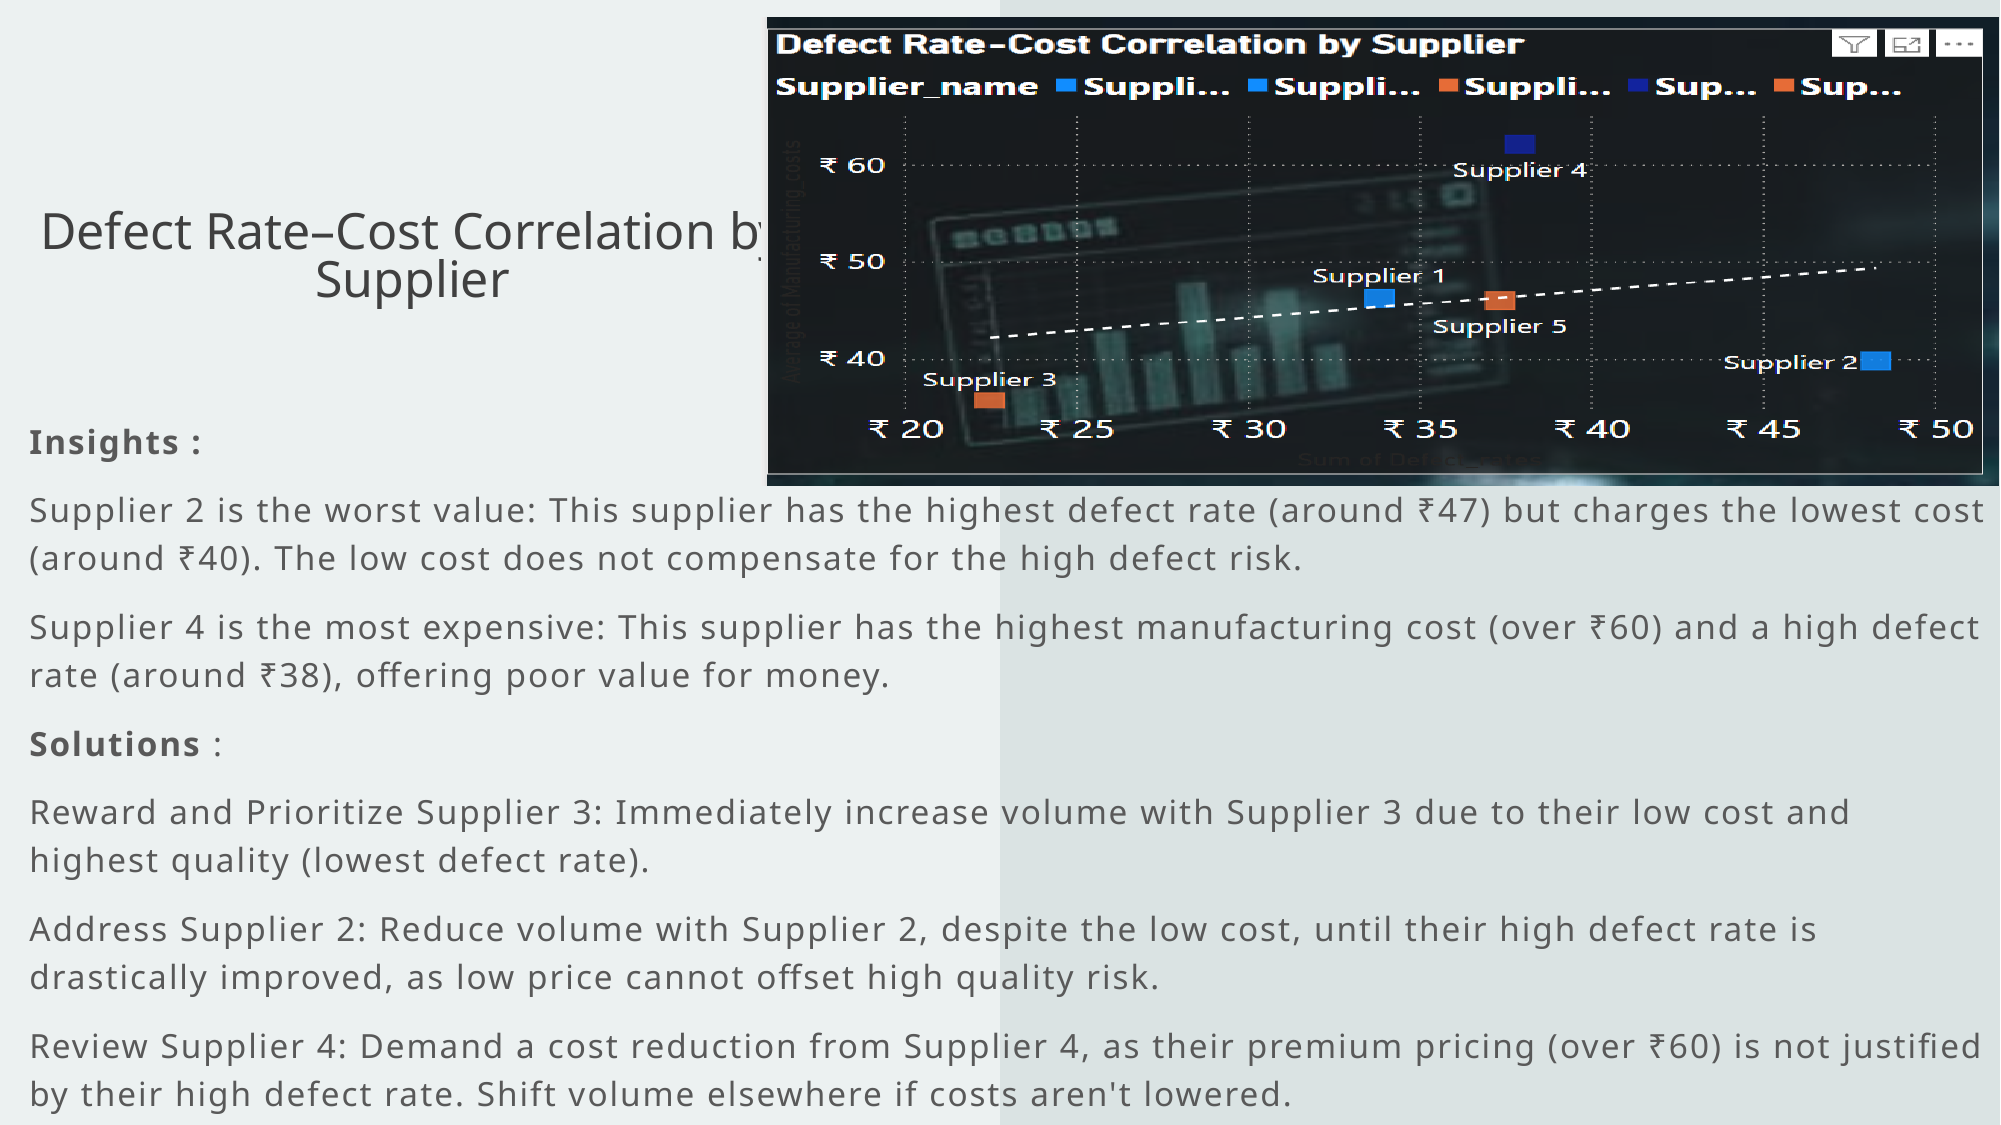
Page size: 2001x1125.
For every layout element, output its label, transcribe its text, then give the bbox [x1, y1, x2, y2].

picture [761, 17, 1999, 486]
subtitle Insights : Supplier 2 is the worst value: This supplier has the highest defect rate (around ₹47) but charges the lowest cost (around ₹40). The low cost does not compensate for the high defect risk. Supplier 4 is the most expensive: This supplier has the highest manufacturing cost (over ₹60) and a high defect rate (around ₹38), offering poor value for money. Solutions : Reward and Prioritize Supplier 3: Immediately increase volume with Supplier 3 due to their low cost and highest quality (lowest defect rate). Address Supplier 2: Reduce volume with Supplier 2, despite the low cost, until their high defect rate is drastically improved, as low price cannot offset high quality risk. Review Supplier 4: Demand a cost reduction from Supplier 4, as their premium pricing (over ₹60) is not justified by their high defect rate. Shift volume elsewhere if costs aren't lowered. [14, 405, 2000, 1125]
title Defect Rate–Cost Correlation by Supplier [14, 132, 761, 315]
